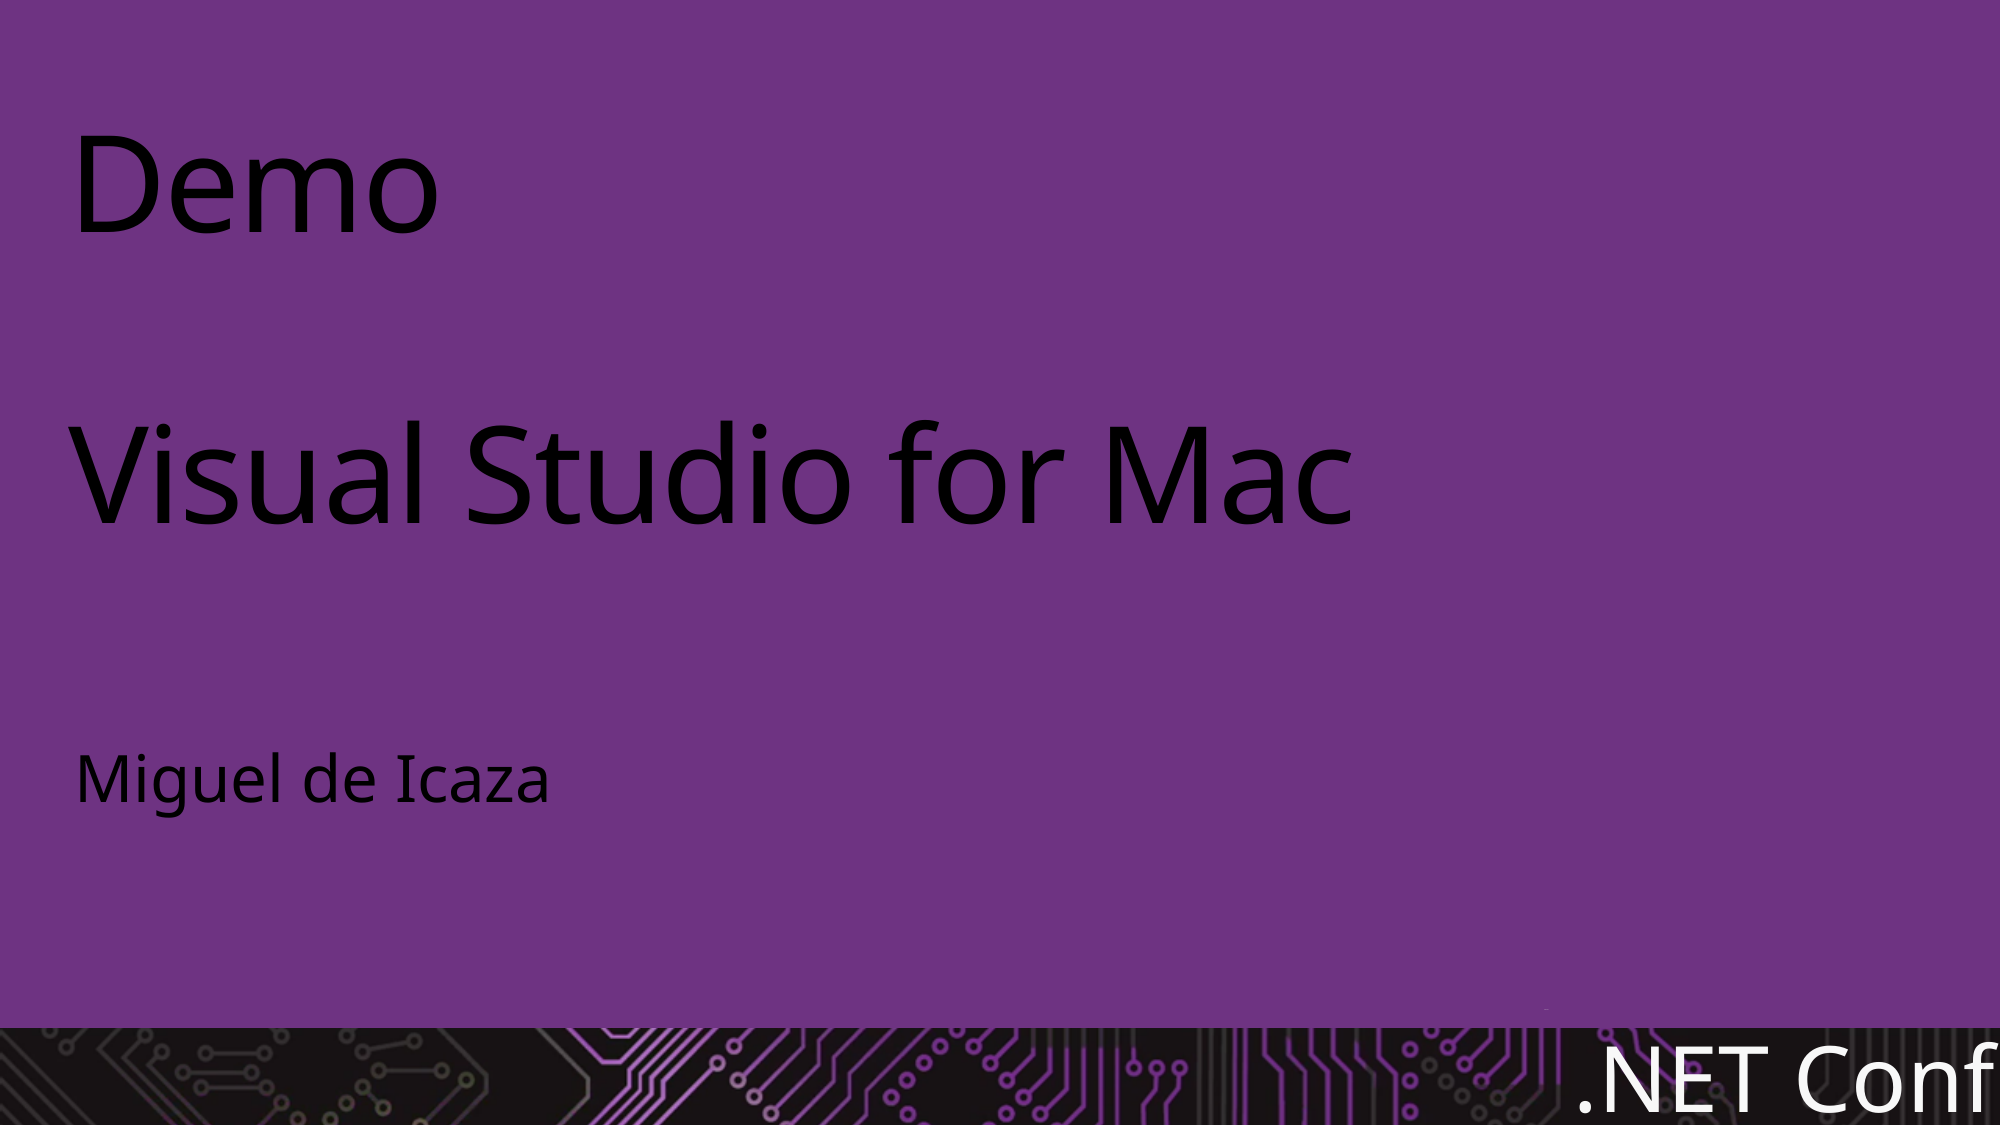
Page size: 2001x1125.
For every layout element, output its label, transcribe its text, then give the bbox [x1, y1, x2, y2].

title Demo Visual Studio for Mac [44, 101, 1662, 722]
picture [0, 1028, 2000, 1125]
list Miguel de Icaza [44, 722, 1662, 843]
